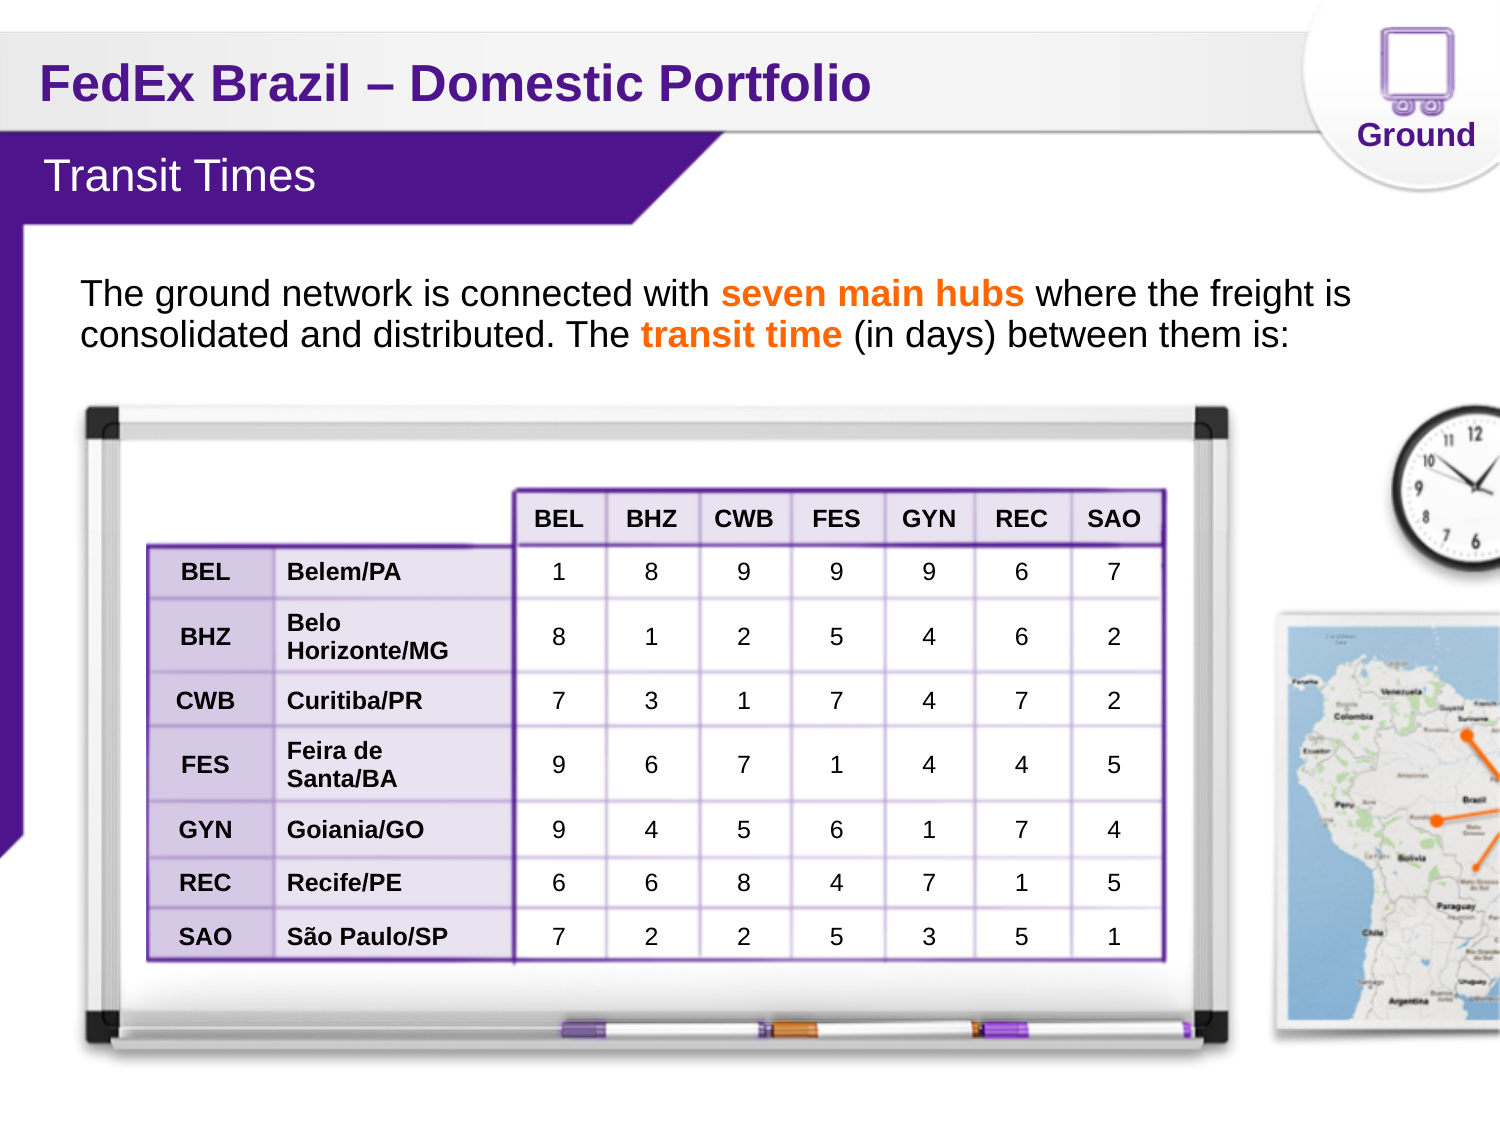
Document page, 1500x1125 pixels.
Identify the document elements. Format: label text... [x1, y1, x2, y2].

picture [1357, 379, 1500, 594]
picture [0, 0, 1500, 1097]
text_box The ground network is connected with seven main hubs where the freight is consolidated and distributed. The transit time (in days) between them is: [813, 266, 1417, 363]
